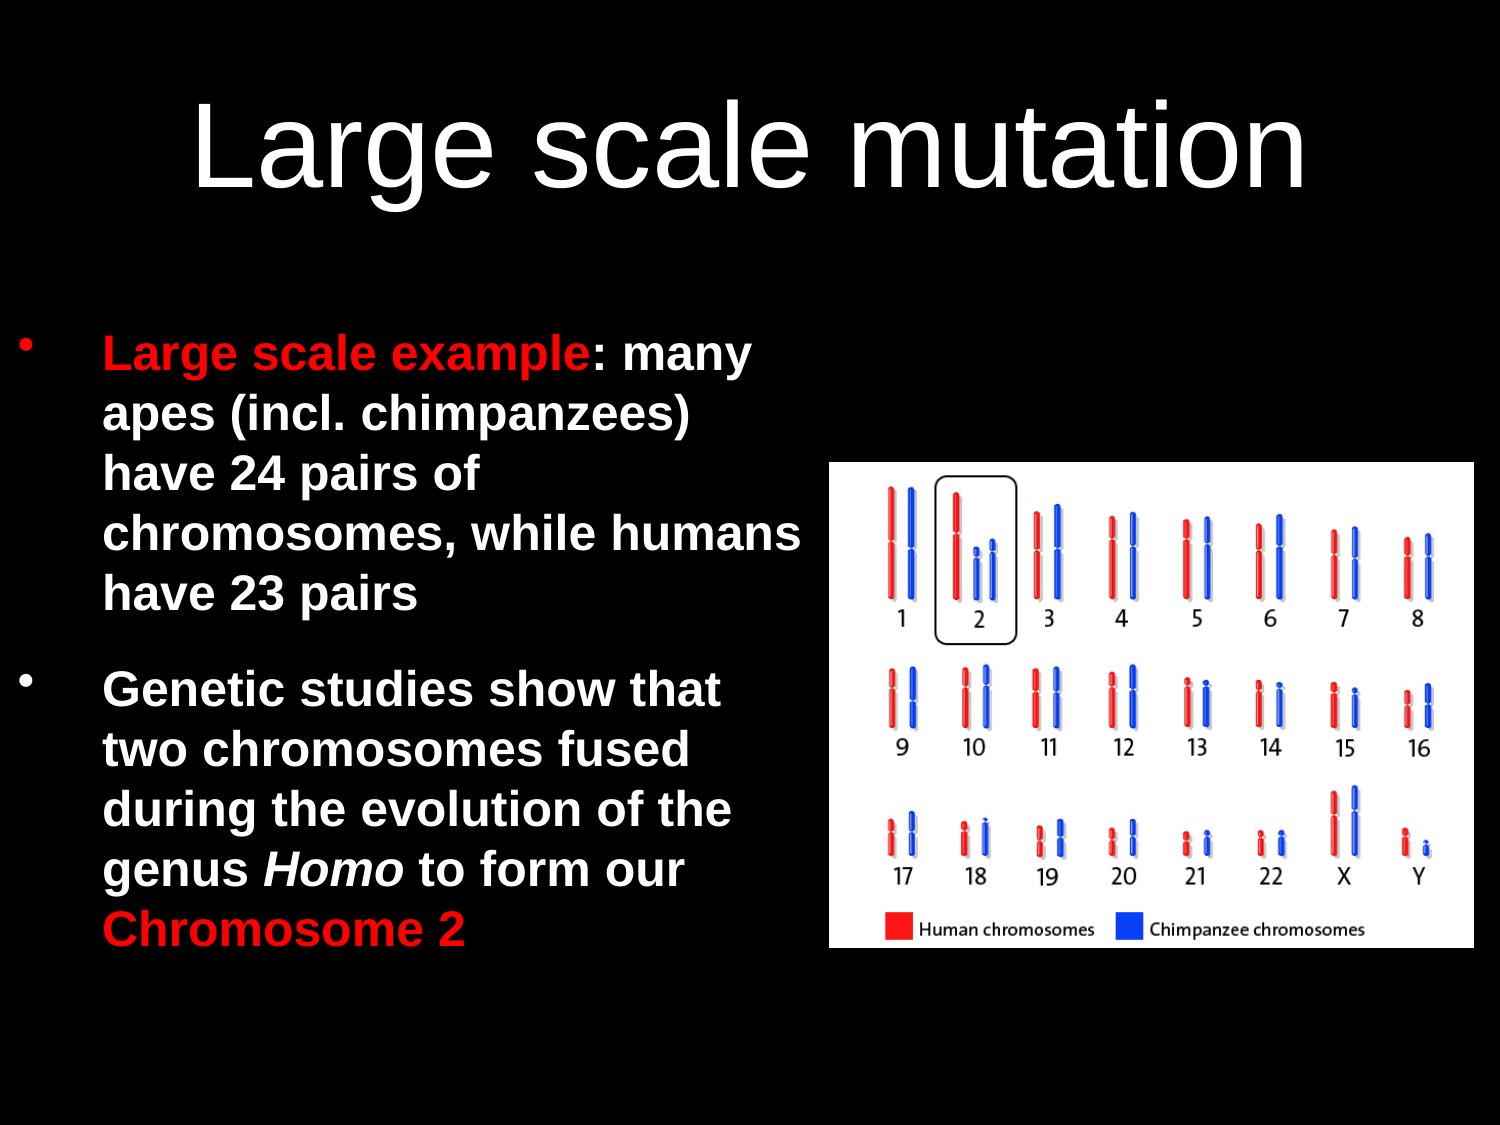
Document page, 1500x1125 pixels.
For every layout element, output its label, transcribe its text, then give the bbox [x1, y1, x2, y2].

list Large scale example: many apes (incl. chimpanzees) have 24 pairs of chromosomes, while humans have 23 pairs Genetic studies show that two chromosomes fused during the evolution of the genus Homo to form our Chromosome 2 [0, 312, 825, 973]
picture [829, 462, 1474, 949]
title Large scale mutation [75, 45, 1425, 233]
